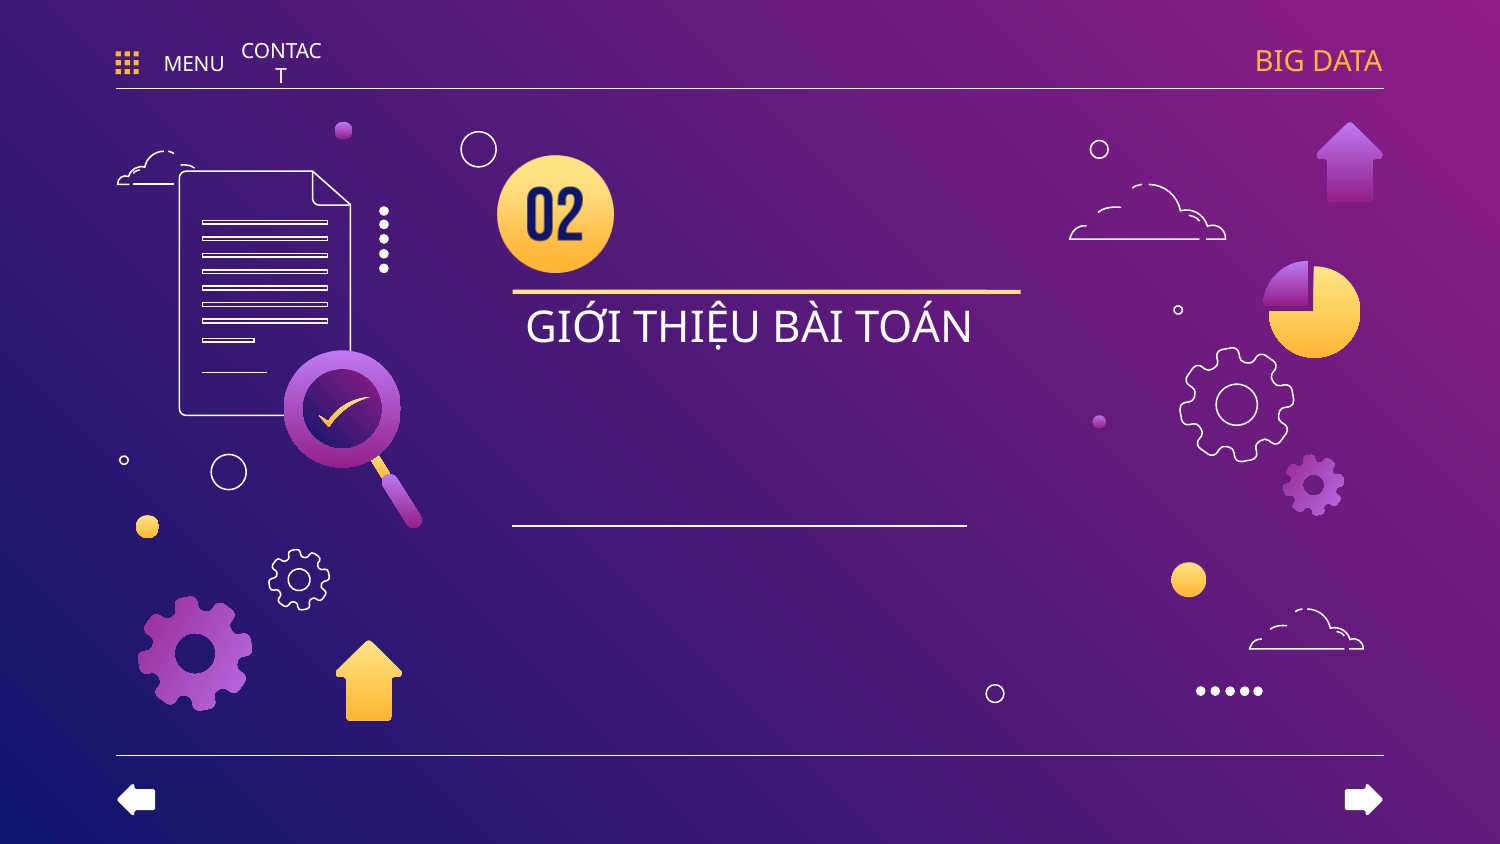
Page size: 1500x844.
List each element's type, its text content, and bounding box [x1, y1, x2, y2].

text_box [115, 50, 139, 75]
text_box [1069, 184, 1227, 240]
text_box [1223, 658, 1235, 724]
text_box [512, 291, 1021, 501]
text_box [268, 549, 330, 610]
text_box [1171, 562, 1207, 598]
text_box CONTACT [238, 45, 324, 81]
text_box MENU [151, 45, 237, 81]
text_box [1179, 347, 1294, 462]
picture [479, 150, 631, 310]
text_box [117, 784, 156, 816]
text_box [335, 640, 402, 721]
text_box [1249, 608, 1365, 650]
text_box [1092, 415, 1106, 429]
text_box [334, 121, 353, 140]
text_box BIG DATA [1158, 34, 1383, 85]
text_box [1344, 784, 1383, 816]
text_box [138, 596, 252, 711]
text_box [109, 45, 145, 81]
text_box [1263, 260, 1365, 362]
text_box [136, 515, 160, 539]
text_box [378, 206, 390, 273]
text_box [278, 350, 423, 530]
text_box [179, 170, 351, 416]
text_box [1283, 454, 1344, 516]
text_box [1317, 122, 1383, 203]
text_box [116, 150, 195, 185]
